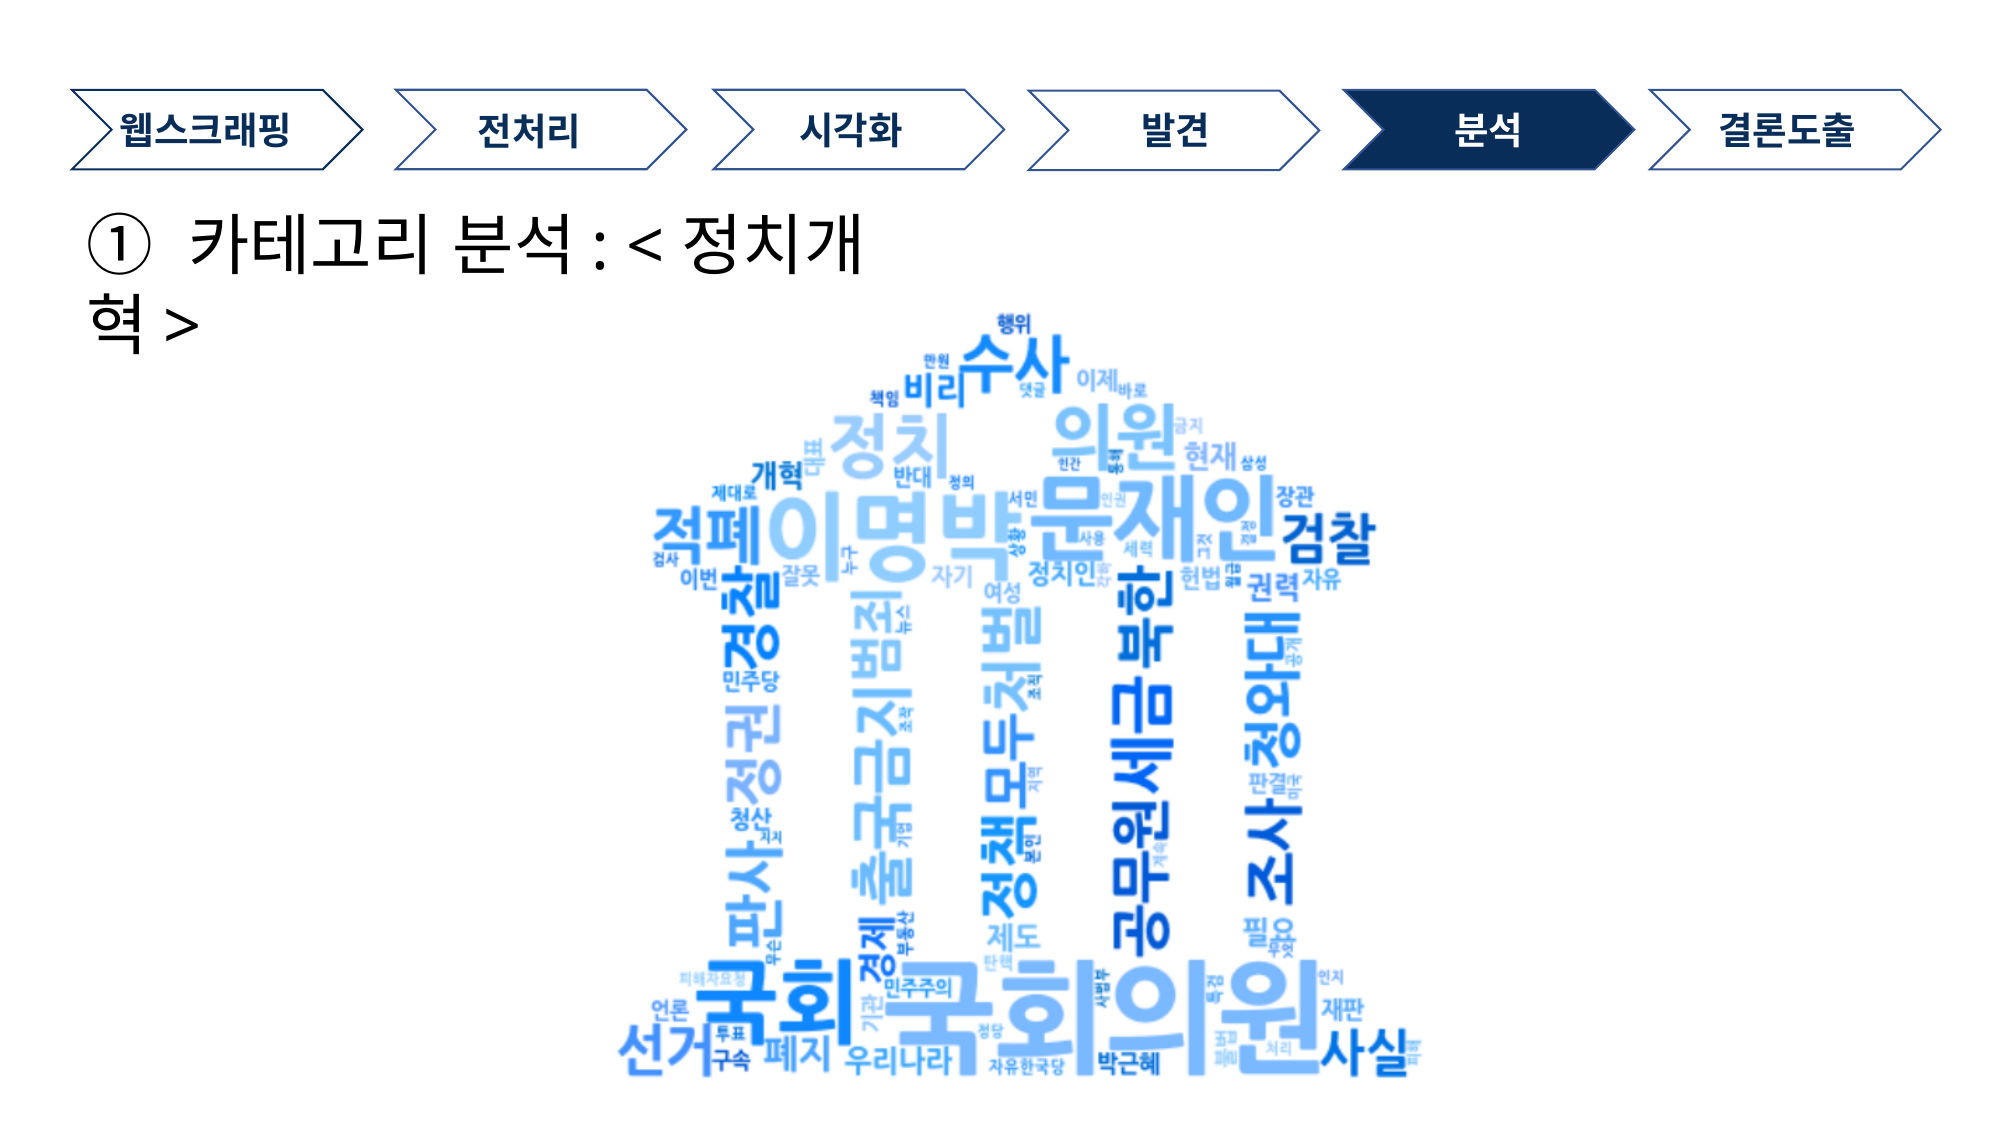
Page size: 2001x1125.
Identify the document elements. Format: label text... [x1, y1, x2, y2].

text_box 결론도출 [1703, 99, 1887, 160]
text_box 분석 [1343, 99, 1635, 160]
text_box [1026, 89, 1321, 172]
text_box [1647, 88, 1943, 171]
text_box 웹스크래핑 [105, 99, 330, 160]
text_box [711, 88, 1006, 171]
text_box 전처리 [463, 100, 612, 161]
text_box [69, 88, 364, 171]
text_box 발견 [1126, 100, 1246, 160]
text_box [393, 88, 688, 171]
text_box ① 카테고리 분석: <정치개혁> [71, 195, 959, 371]
picture [528, 291, 1458, 1088]
text_box [1341, 88, 1606, 99]
text_box 시각화 [784, 99, 934, 159]
text_box [1341, 160, 1606, 171]
